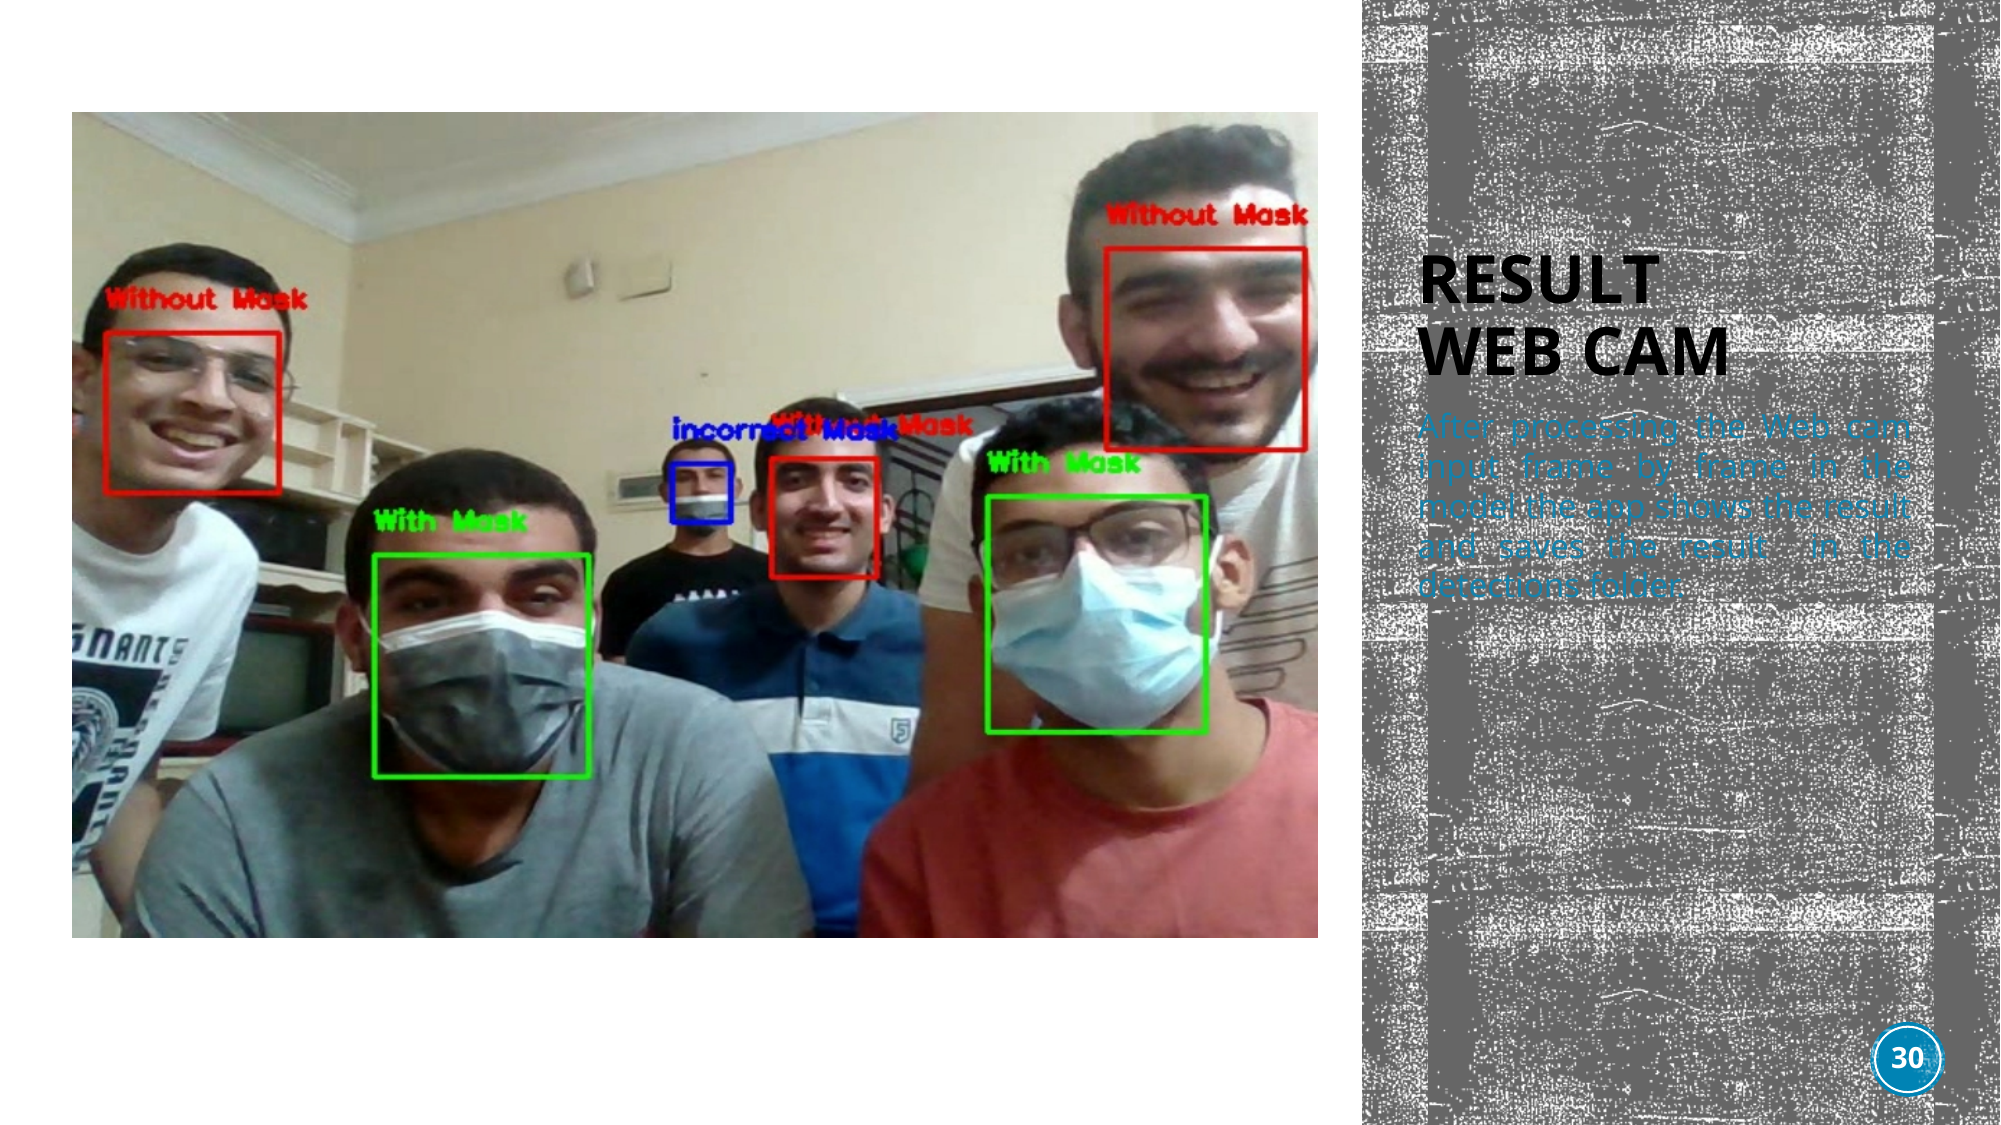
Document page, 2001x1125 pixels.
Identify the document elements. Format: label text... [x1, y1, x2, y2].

picture [72, 112, 1318, 938]
slide_number 30 [1855, 1028, 1961, 1089]
title Result Web cam [1402, 112, 1928, 397]
list After processing the Web cam input frame by frame in the model the app shows the result and saves the result in the detections folder. [1402, 397, 1928, 938]
